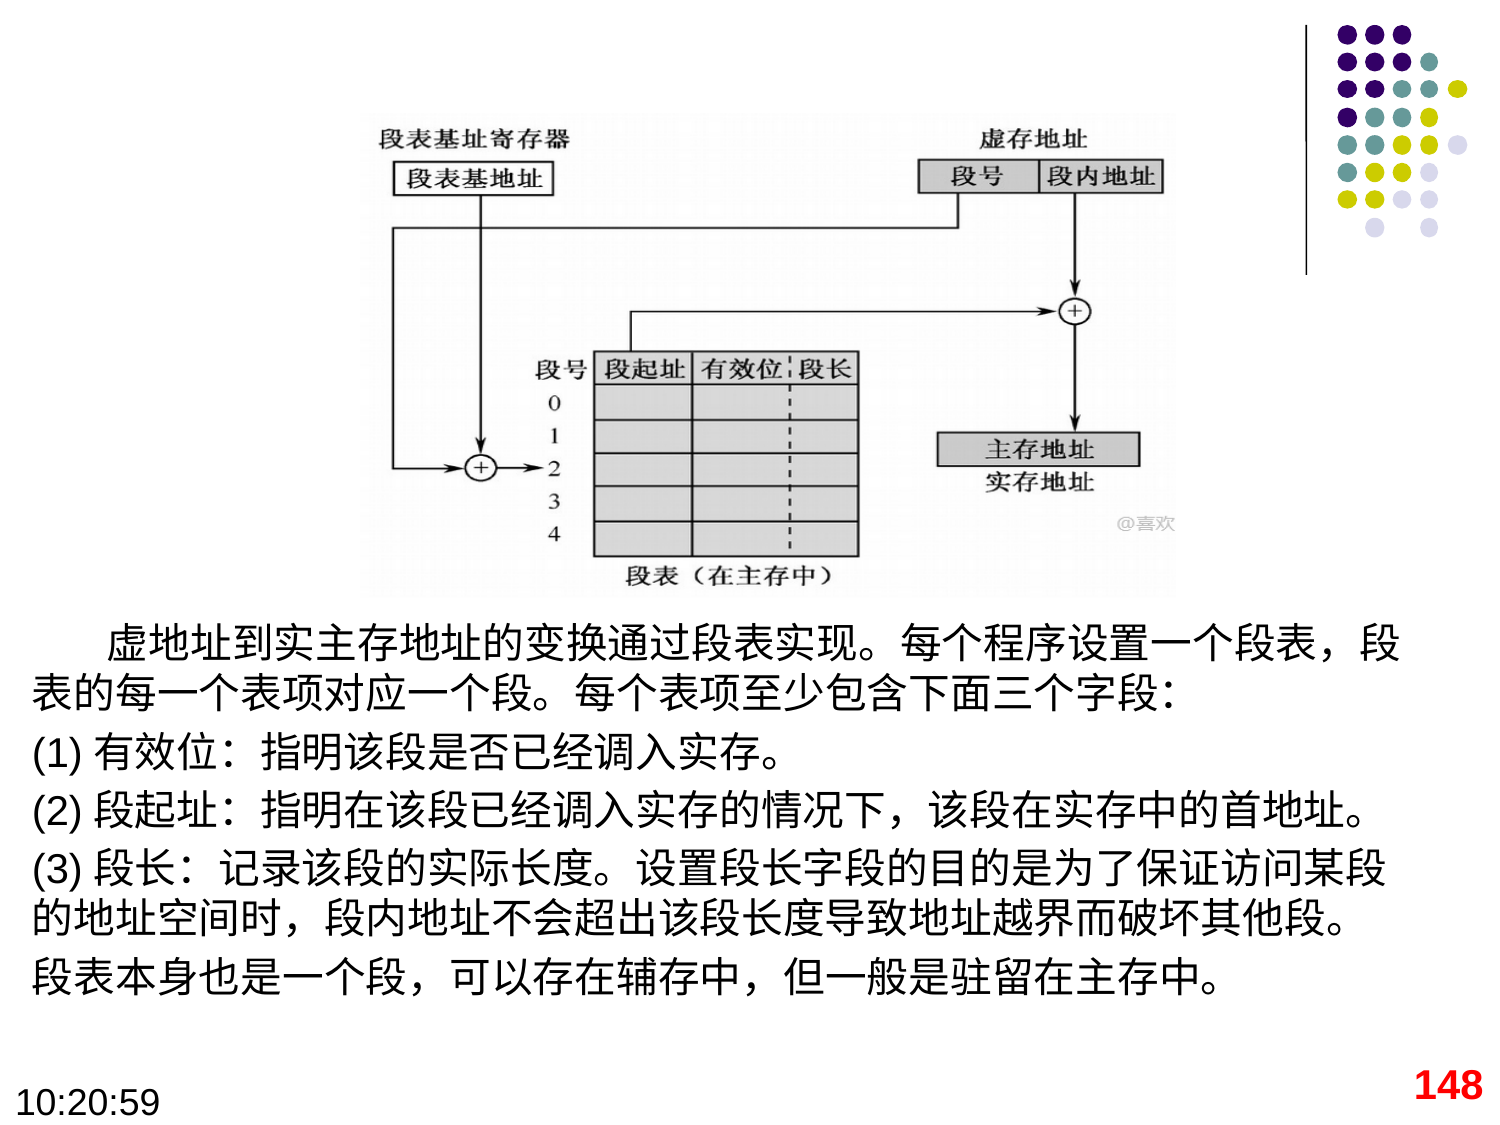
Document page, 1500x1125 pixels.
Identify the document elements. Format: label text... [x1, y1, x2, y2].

list 虚地址到实主存地址的变换通过段表实现。每个程序设置一个段表，段表的每一个表项对应一个段。每个表项至少包含下面三个字段： (1)有效位：指明该段是否已经调入实存。 (2)段起址：指明在该段已经调入实存的情况下，该段在实存中的首地址。 (3)段长：记录该段的实际长度。设置段长字段的目的是为了保证访问某段的地址空间时，段内地址不会超出该段长度导致地址越界而破坏其他段。 段表本身也是一个段，可以存在辅存中，但一般是驻留在主存中。 [16, 609, 1429, 1125]
slide_number 148 [1148, 1049, 1499, 1125]
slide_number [0, 1070, 195, 1123]
picture [359, 113, 1176, 599]
